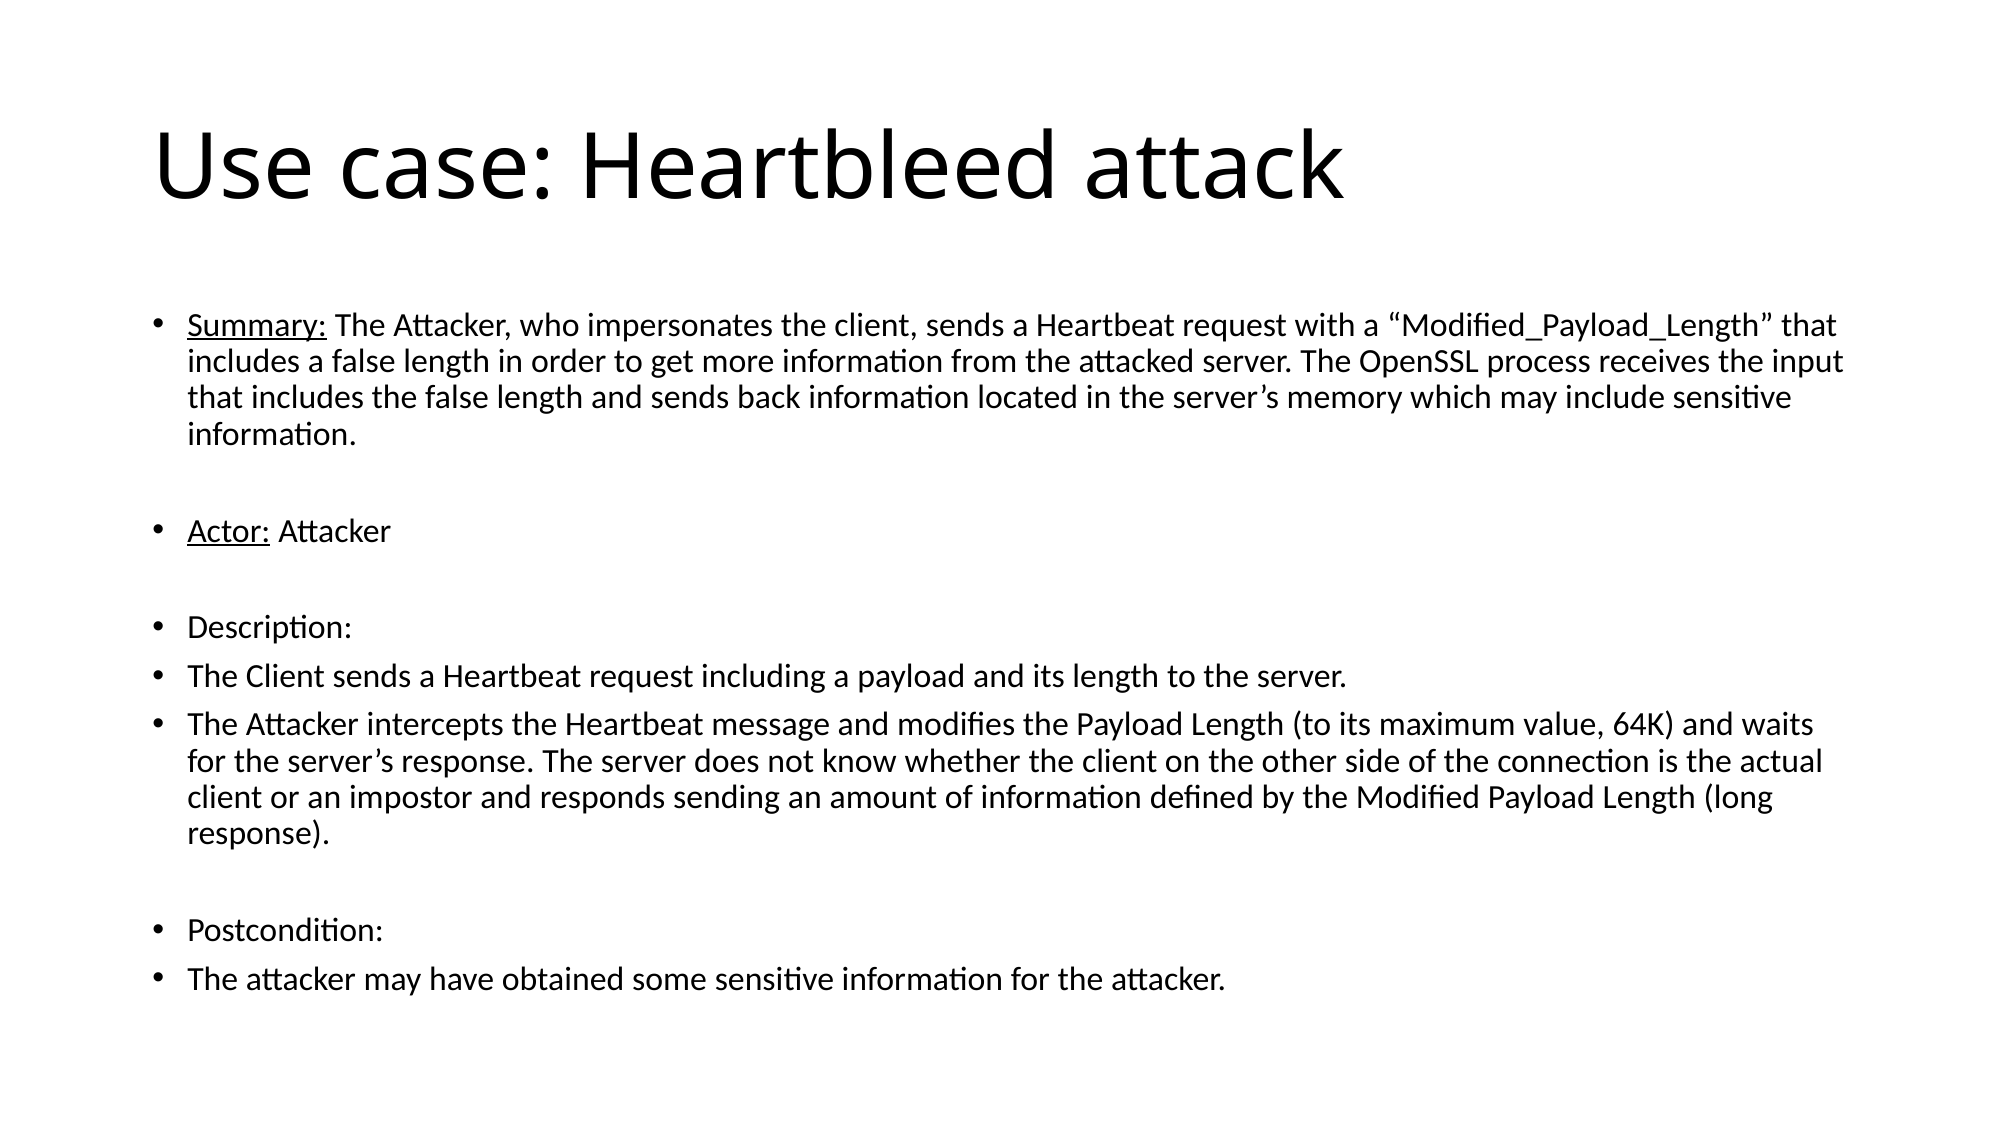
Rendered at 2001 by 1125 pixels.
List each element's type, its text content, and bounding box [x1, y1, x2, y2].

list Summary: The Attacker, who impersonates the client, sends a Heartbeat request with a “Modified_Payload_Length” that includes a false length in order to get more information from the attacked server. The OpenSSL process receives the input that includes the false length and sends back information located in the server’s memory which may include sensitive information. Actor: Attacker Description: The Client sends a Heartbeat request including a payload and its length to the server. The Attacker intercepts the Heartbeat message and modifies the Payload Length (to its maximum value, 64K) and waits for the server’s response. The server does not know whether the client on the other side of the connection is the actual client or an impostor and responds sending an amount of information defined by the Modified Payload Length (long response). Postcondition: The attacker may have obtained some sensitive information for the attacker. [137, 299, 1863, 1014]
title Use case: Heartbleed attack [137, 59, 1863, 278]
